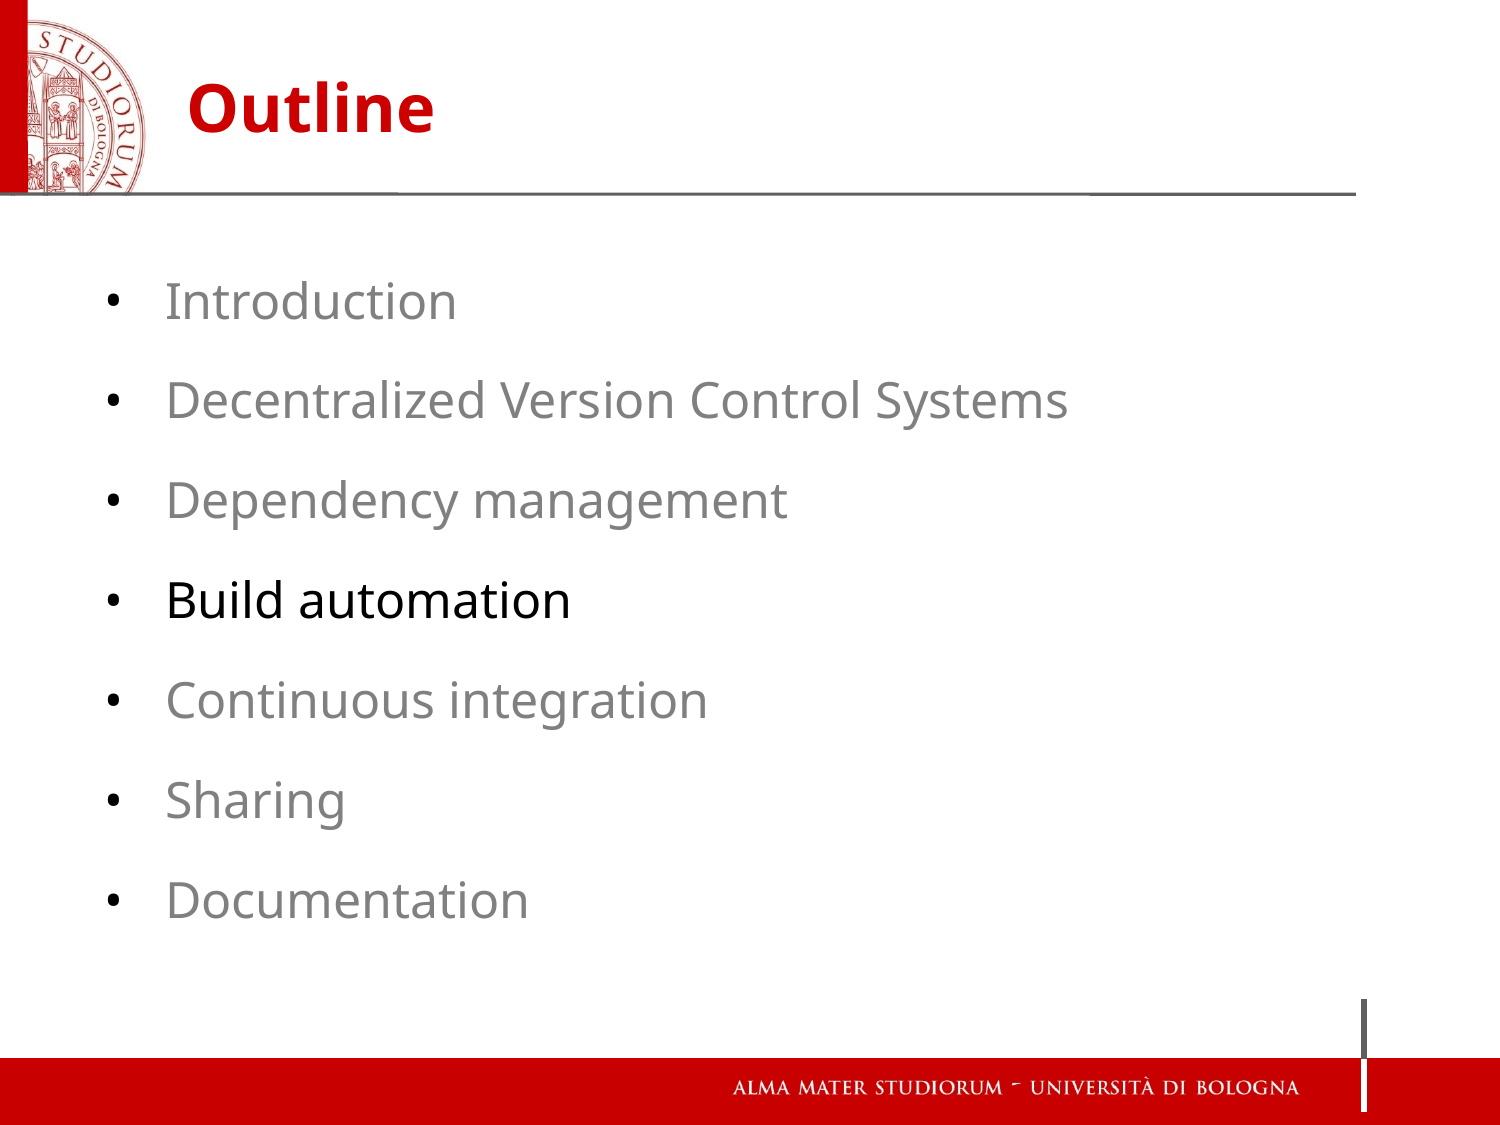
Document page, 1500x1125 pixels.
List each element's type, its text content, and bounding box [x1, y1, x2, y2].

picture [0, 1058, 1500, 1125]
title Outline [171, 63, 1425, 149]
picture [28, 16, 151, 192]
list Introduction Decentralized Version Control Systems Dependency management Build automation Continuous integration Sharing Documentation [75, 231, 1425, 1030]
